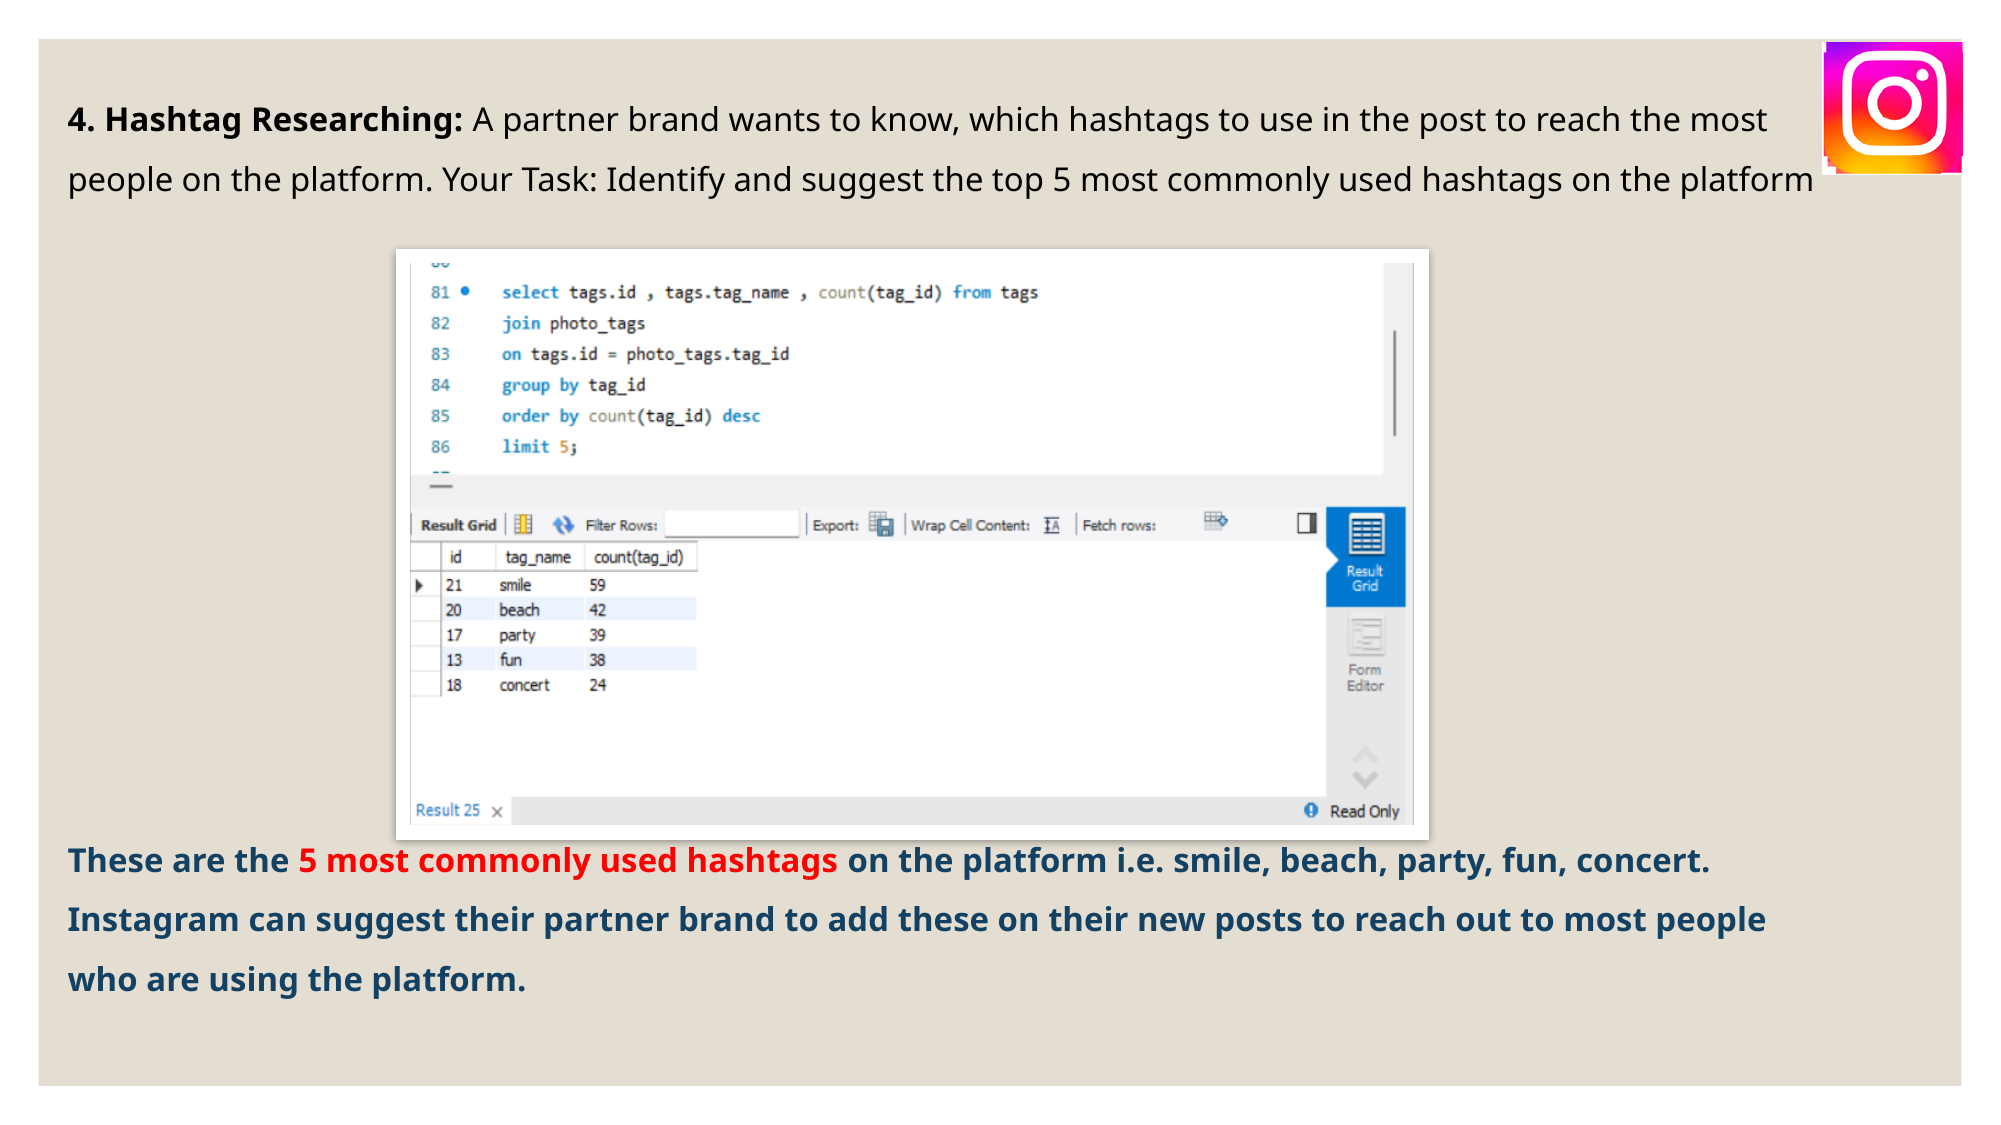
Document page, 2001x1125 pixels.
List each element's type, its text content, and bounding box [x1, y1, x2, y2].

picture [1822, 42, 1963, 175]
picture [410, 263, 1415, 825]
list 4. Hashtag Researching: A partner brand wants to know, which hashtags to use in the post to reach the most people on the platform. Your Task: Identify and suggest the top 5 most commonly used hashtags on the platform These are the 5 most commonly used hashtags on the platform i.e. smile, beach, party, fun, concert. Instagram can suggest their partner brand to add these on their new posts to reach out to most people who are using the platform. [52, 71, 1839, 1058]
